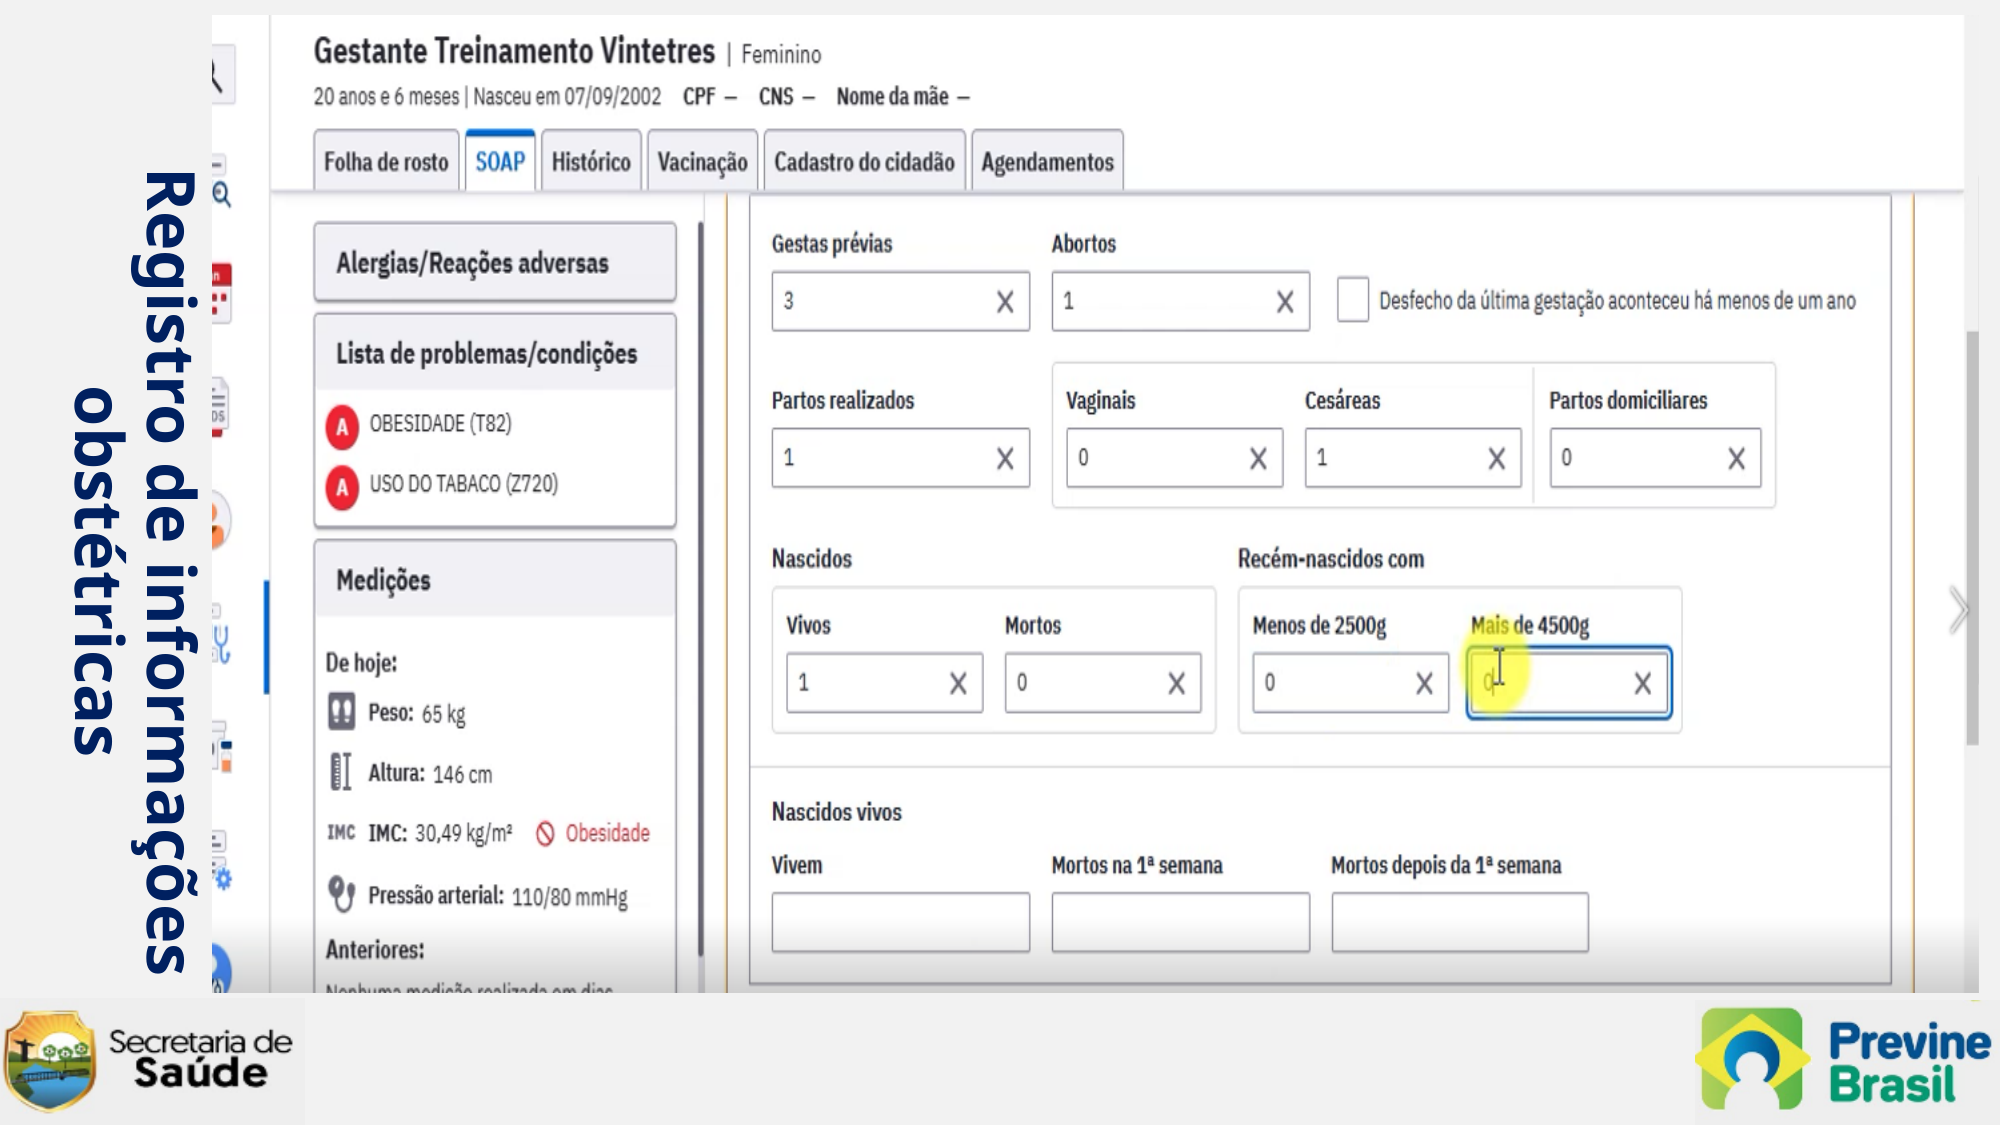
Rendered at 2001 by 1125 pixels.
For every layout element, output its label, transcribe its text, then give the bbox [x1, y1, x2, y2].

picture [212, 14, 1979, 993]
picture [0, 998, 305, 1125]
picture [1695, 1000, 2000, 1125]
title Registro de informações obstétricas [21, 15, 212, 993]
